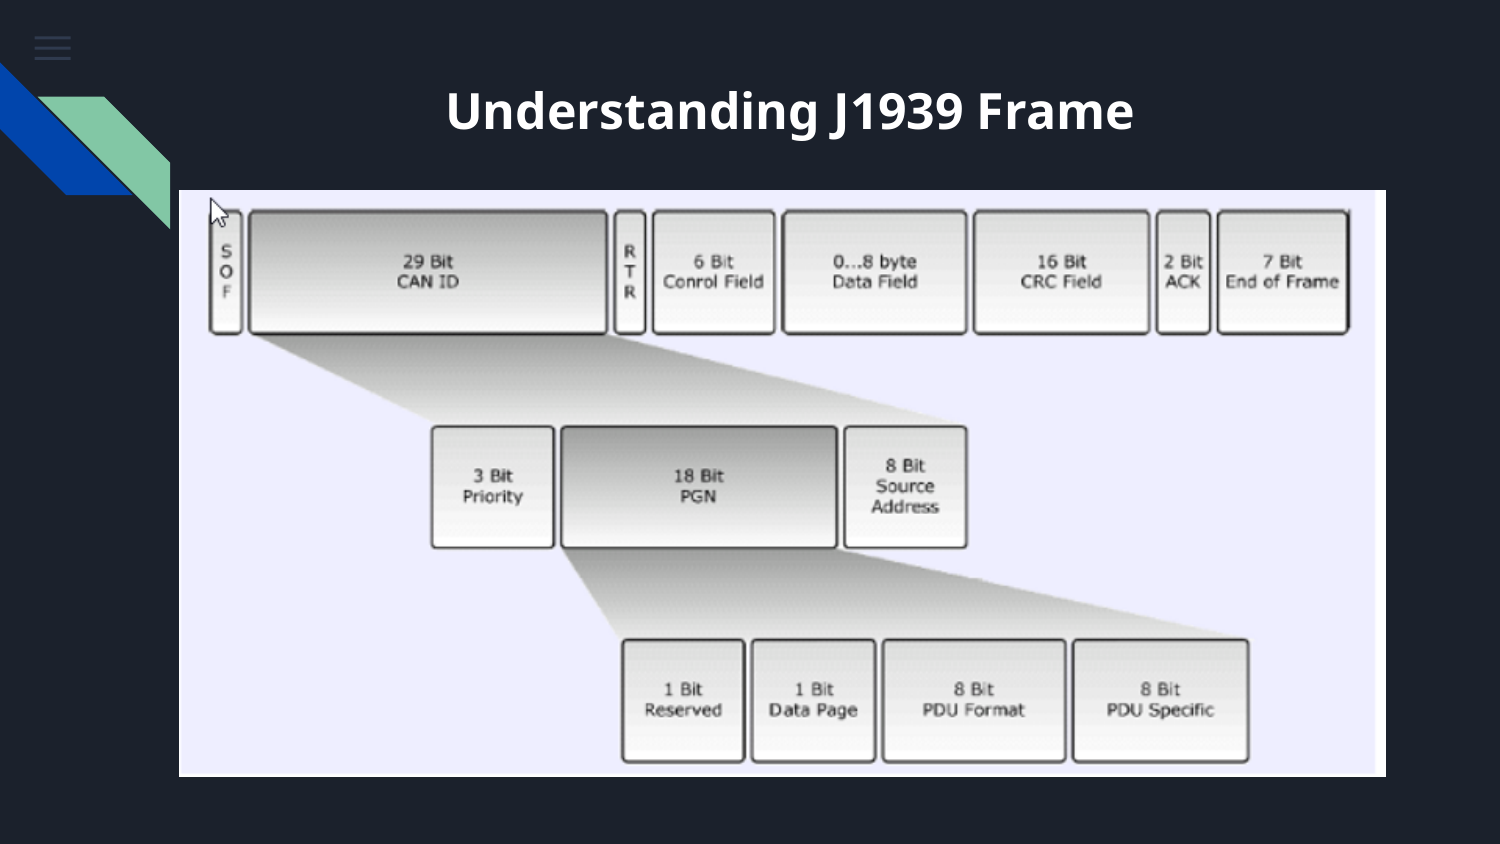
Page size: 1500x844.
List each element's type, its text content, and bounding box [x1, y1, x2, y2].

title Understanding J1939 Frame [212, 64, 1368, 188]
picture [178, 190, 1386, 777]
